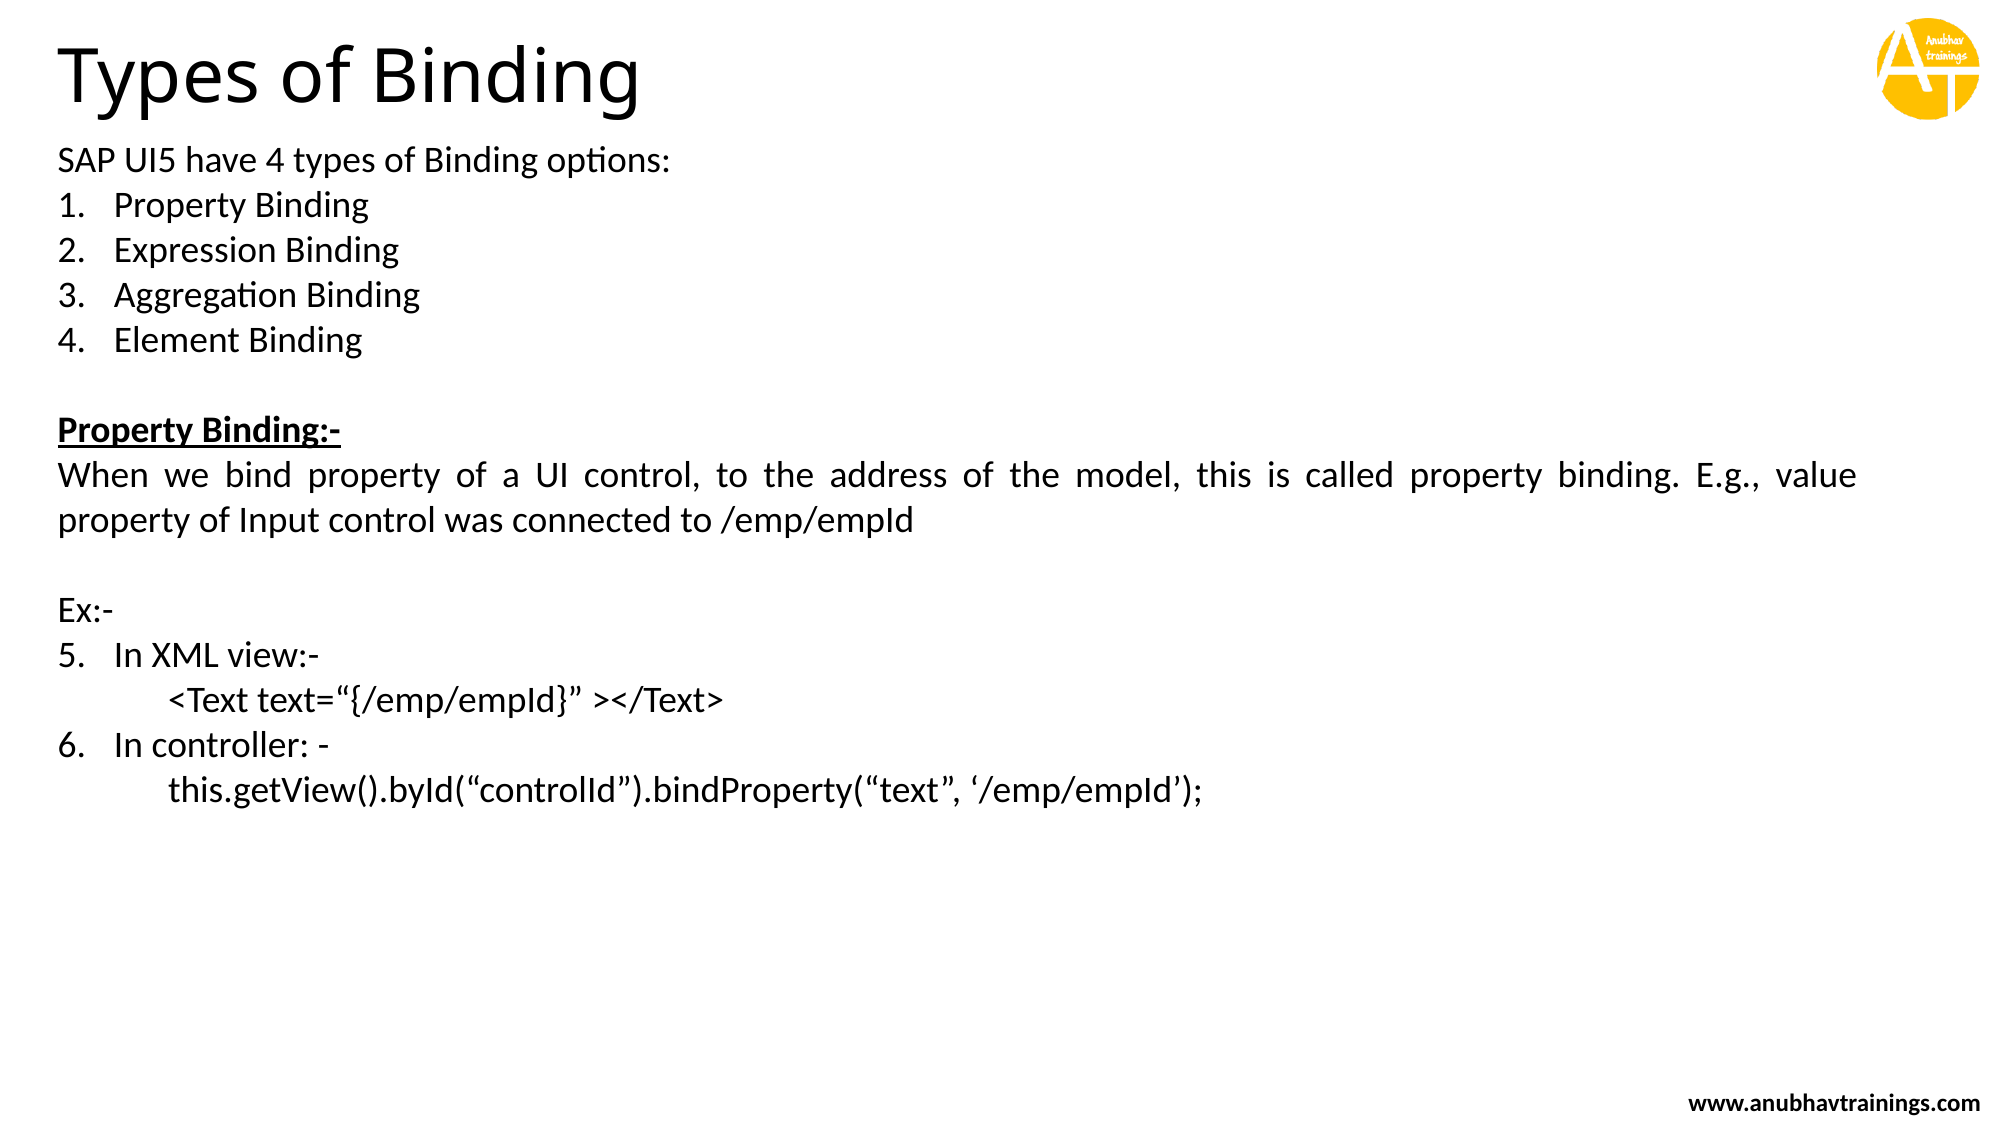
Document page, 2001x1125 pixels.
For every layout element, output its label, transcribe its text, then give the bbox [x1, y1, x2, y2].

text_box Types of Binding [42, 30, 1866, 127]
text_box SAP UI5 have 4 types of Binding options: Property Binding Expression Binding Aggregation Binding Element Binding Property Binding:- When we bind property of a UI control, to the address of the model, this is called property binding. E.g., value property of Input control was connected to /emp/empId Ex:- In XML view:- <Text text=“{/emp/empId}” ></Text> In controller: - this.getView().byId(“controlId”).bindProperty(“text”, ‘/emp/empId’); [42, 127, 1874, 863]
footer www.anubhavtrainings.com [1669, 1089, 2000, 1114]
picture [1866, 11, 1985, 128]
